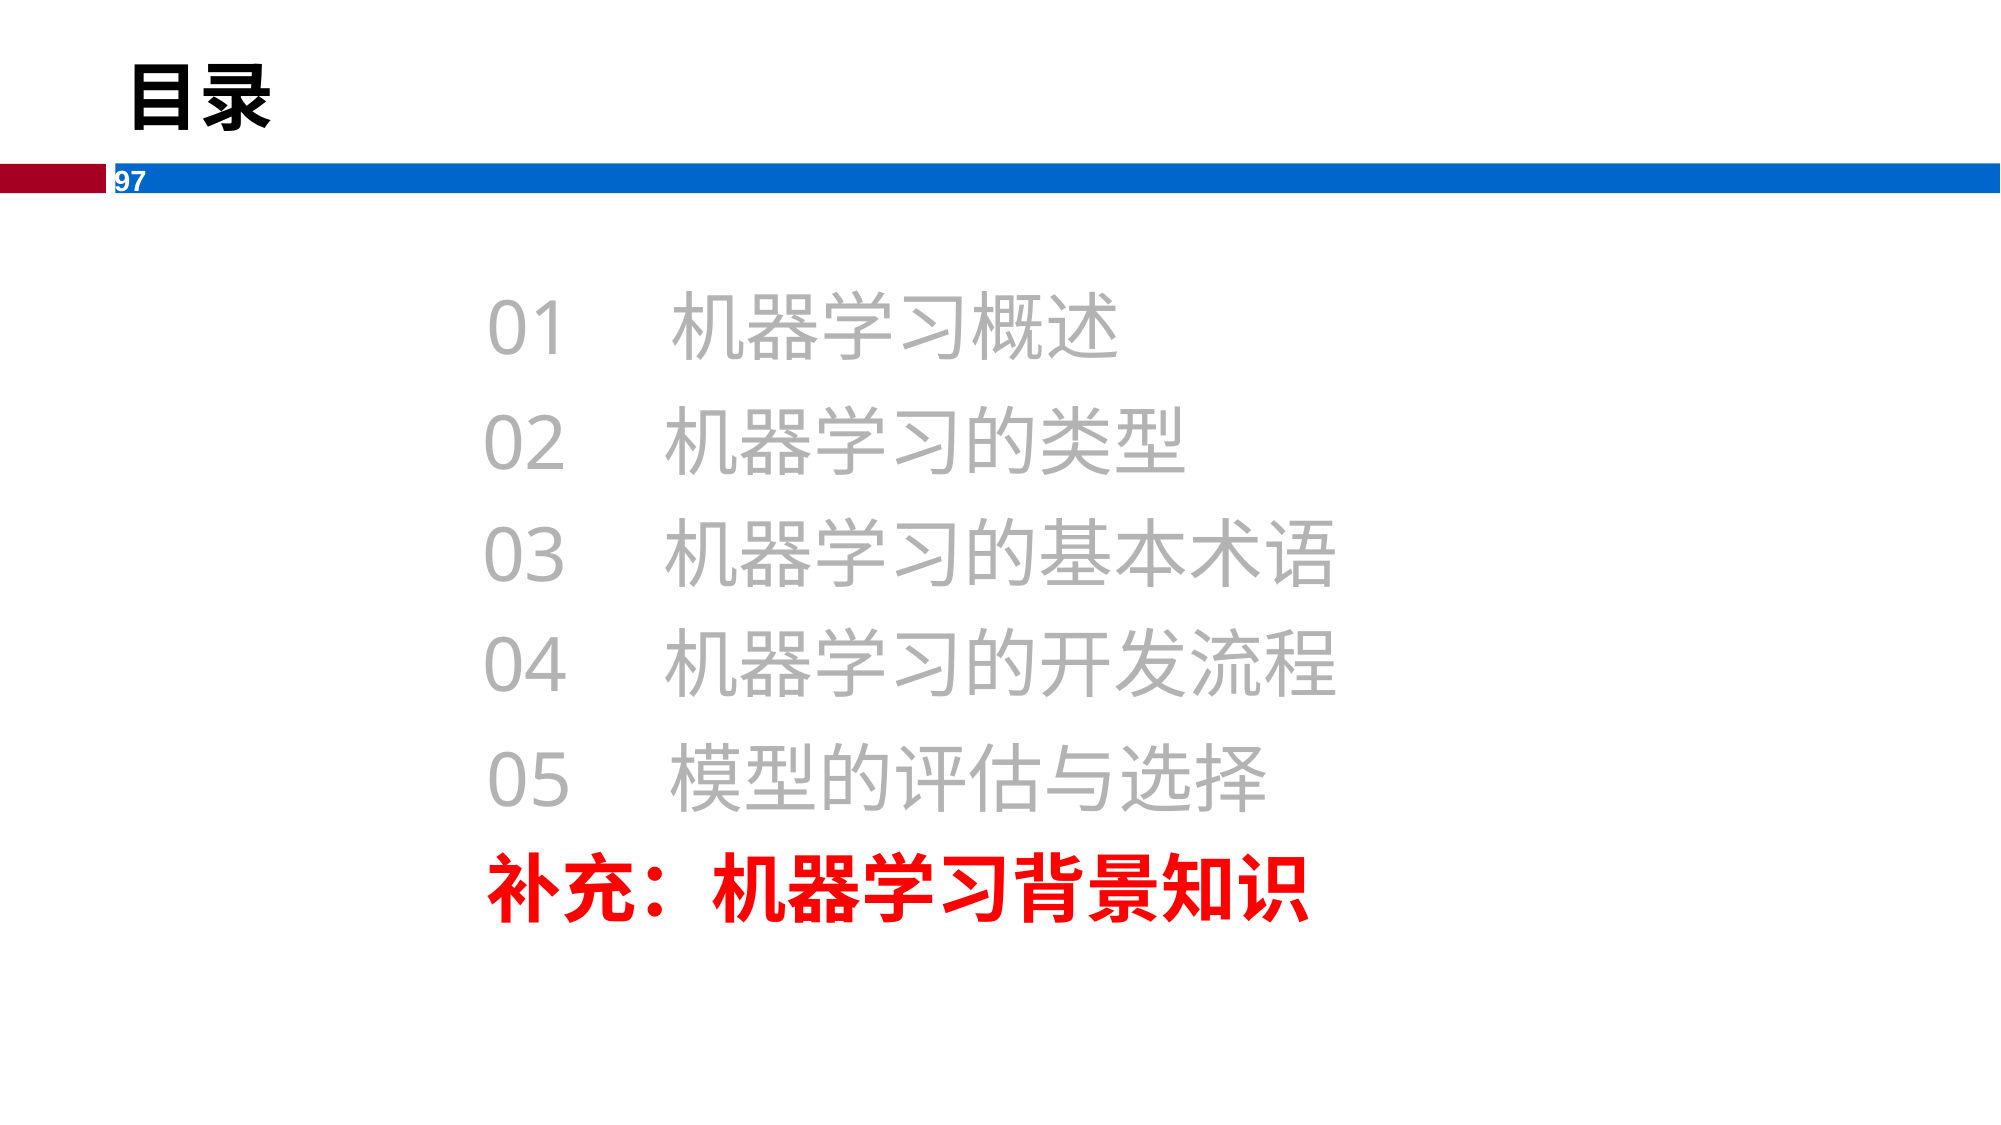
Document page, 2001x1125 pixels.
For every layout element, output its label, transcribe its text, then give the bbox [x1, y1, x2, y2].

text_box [481, 270, 1520, 932]
title 目录 [109, 38, 2000, 150]
